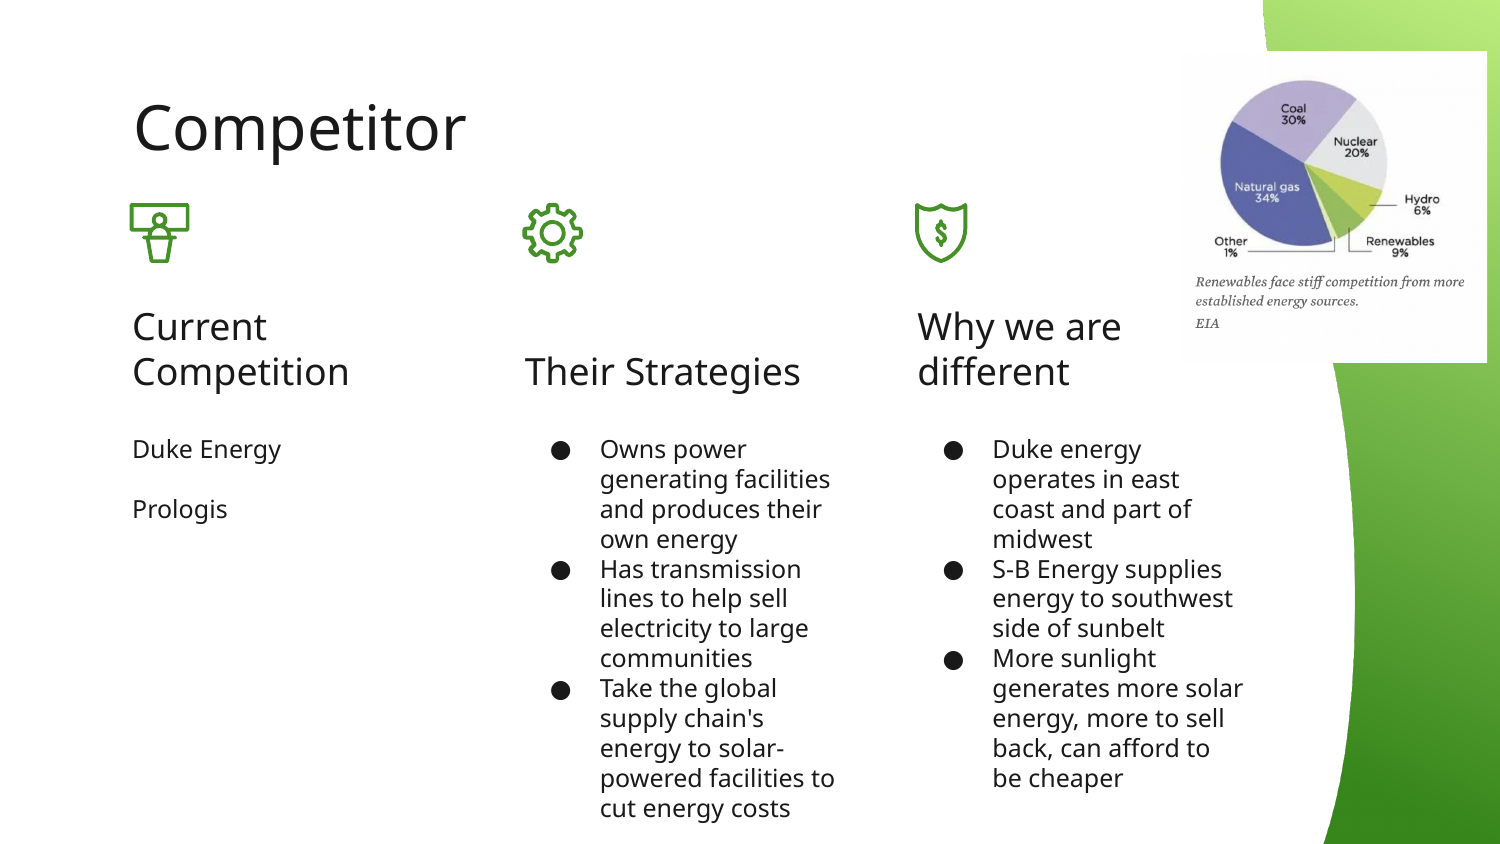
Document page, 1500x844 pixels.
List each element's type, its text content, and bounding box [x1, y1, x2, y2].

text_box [522, 202, 584, 264]
text_box [129, 203, 190, 263]
picture [1179, 0, 1500, 844]
subtitle Their Strategies [509, 291, 867, 408]
title Competitor [118, 72, 1174, 167]
subtitle Owns power generating facilities and produces their own energy Has transmission lines to help sell electricity to large communities Take the global supply chain's energy to solar-powered facilities to cut energy costs [509, 418, 867, 751]
subtitle Duke energy operates in east coast and part of midwest S-B Energy supplies energy to southwest side of sunbelt More sunlight generates more solar energy, more to sell back, can afford to be cheaper [902, 418, 1260, 751]
subtitle Duke Energy Prologis [116, 418, 474, 751]
subtitle Why we are different [902, 291, 1260, 408]
subtitle Current Competition [116, 291, 474, 408]
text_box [914, 202, 968, 264]
